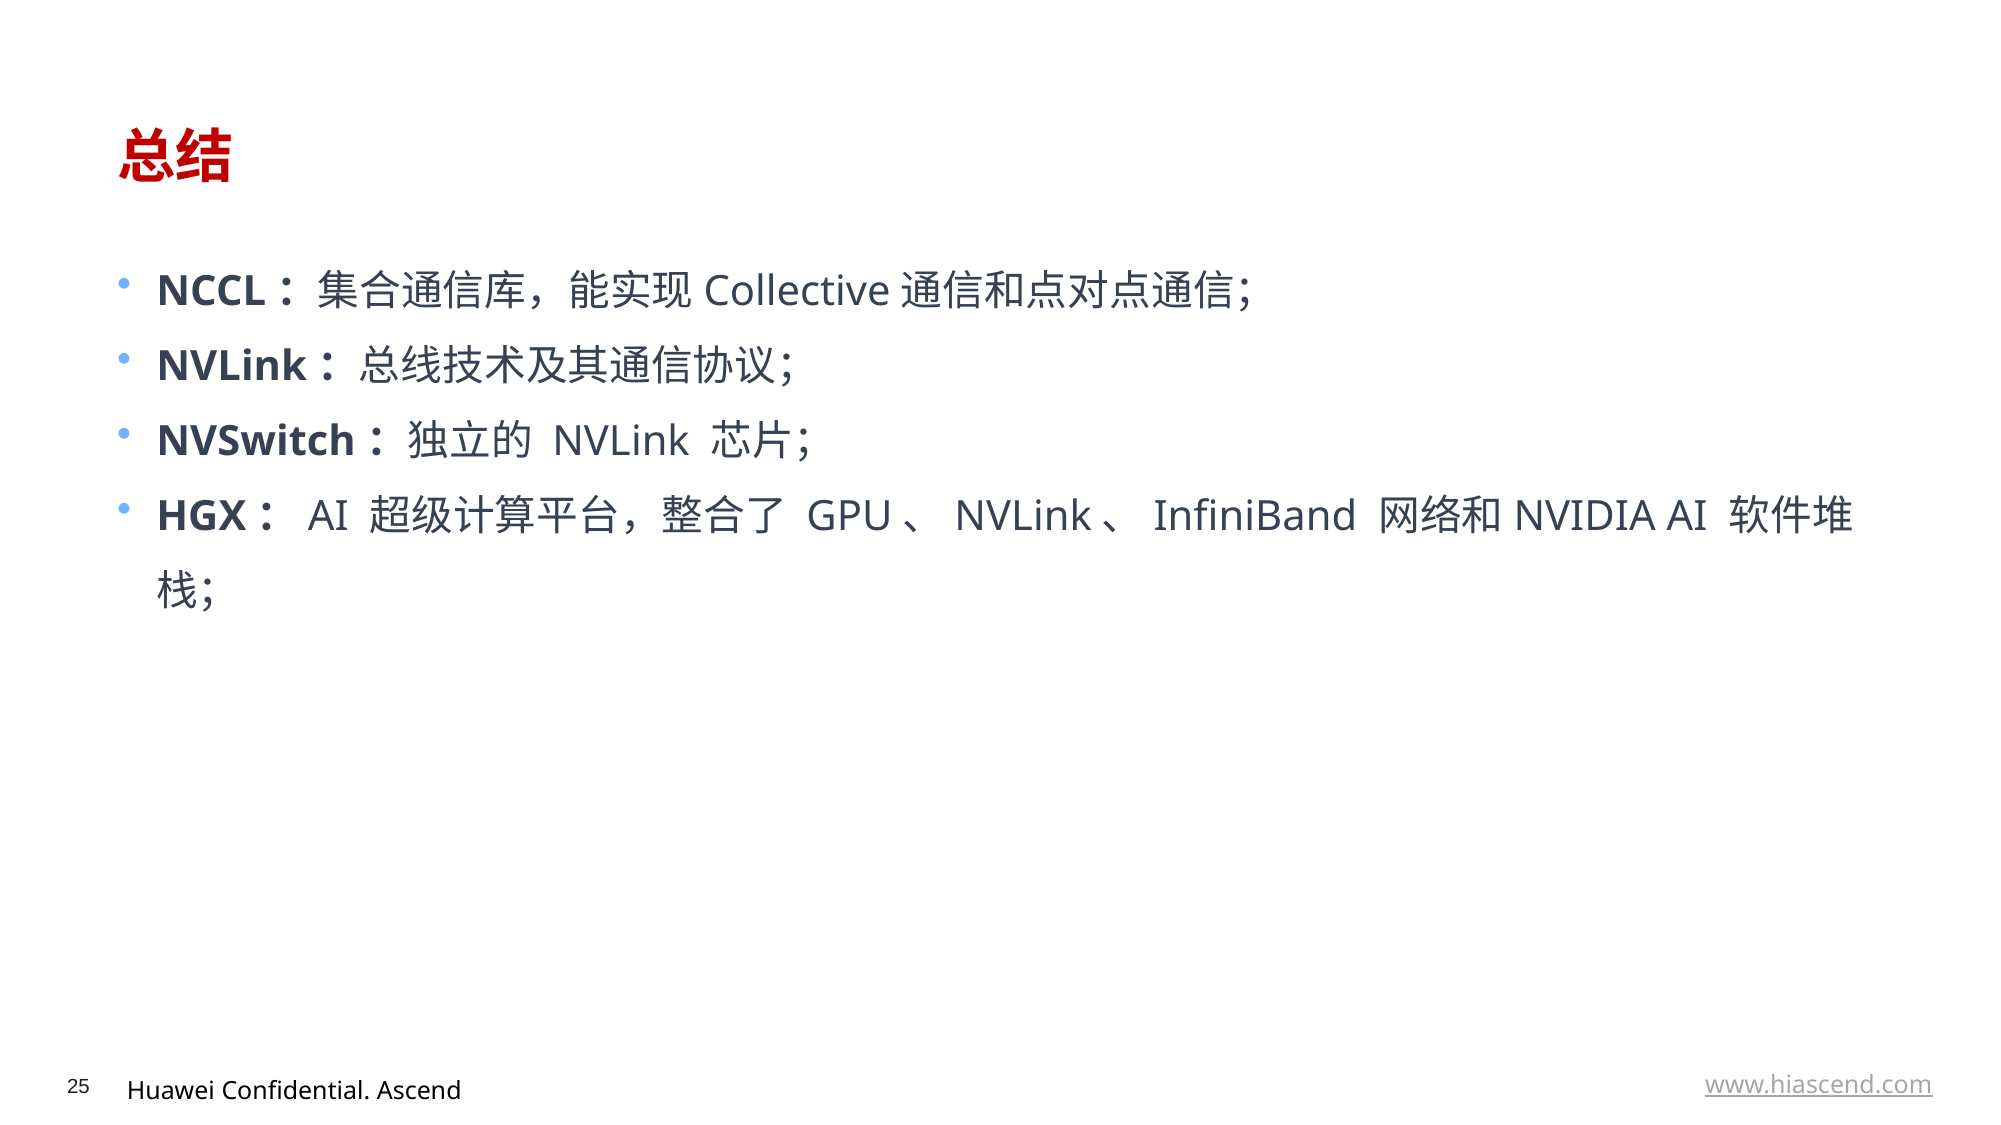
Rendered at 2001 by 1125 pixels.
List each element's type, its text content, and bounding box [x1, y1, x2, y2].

title 总结 [102, 111, 1901, 209]
list NCCL：集合通信库，能实现Collective通信和点对点通信； NVLink：总线技术及其通信协议； NVSwitch：独立的 NVLink 芯片； HGX：AI 超级计算平台，整合了 GPU、NVLink、InfiniBand 网络和NVIDIA AI 软件堆栈； [102, 231, 1901, 988]
